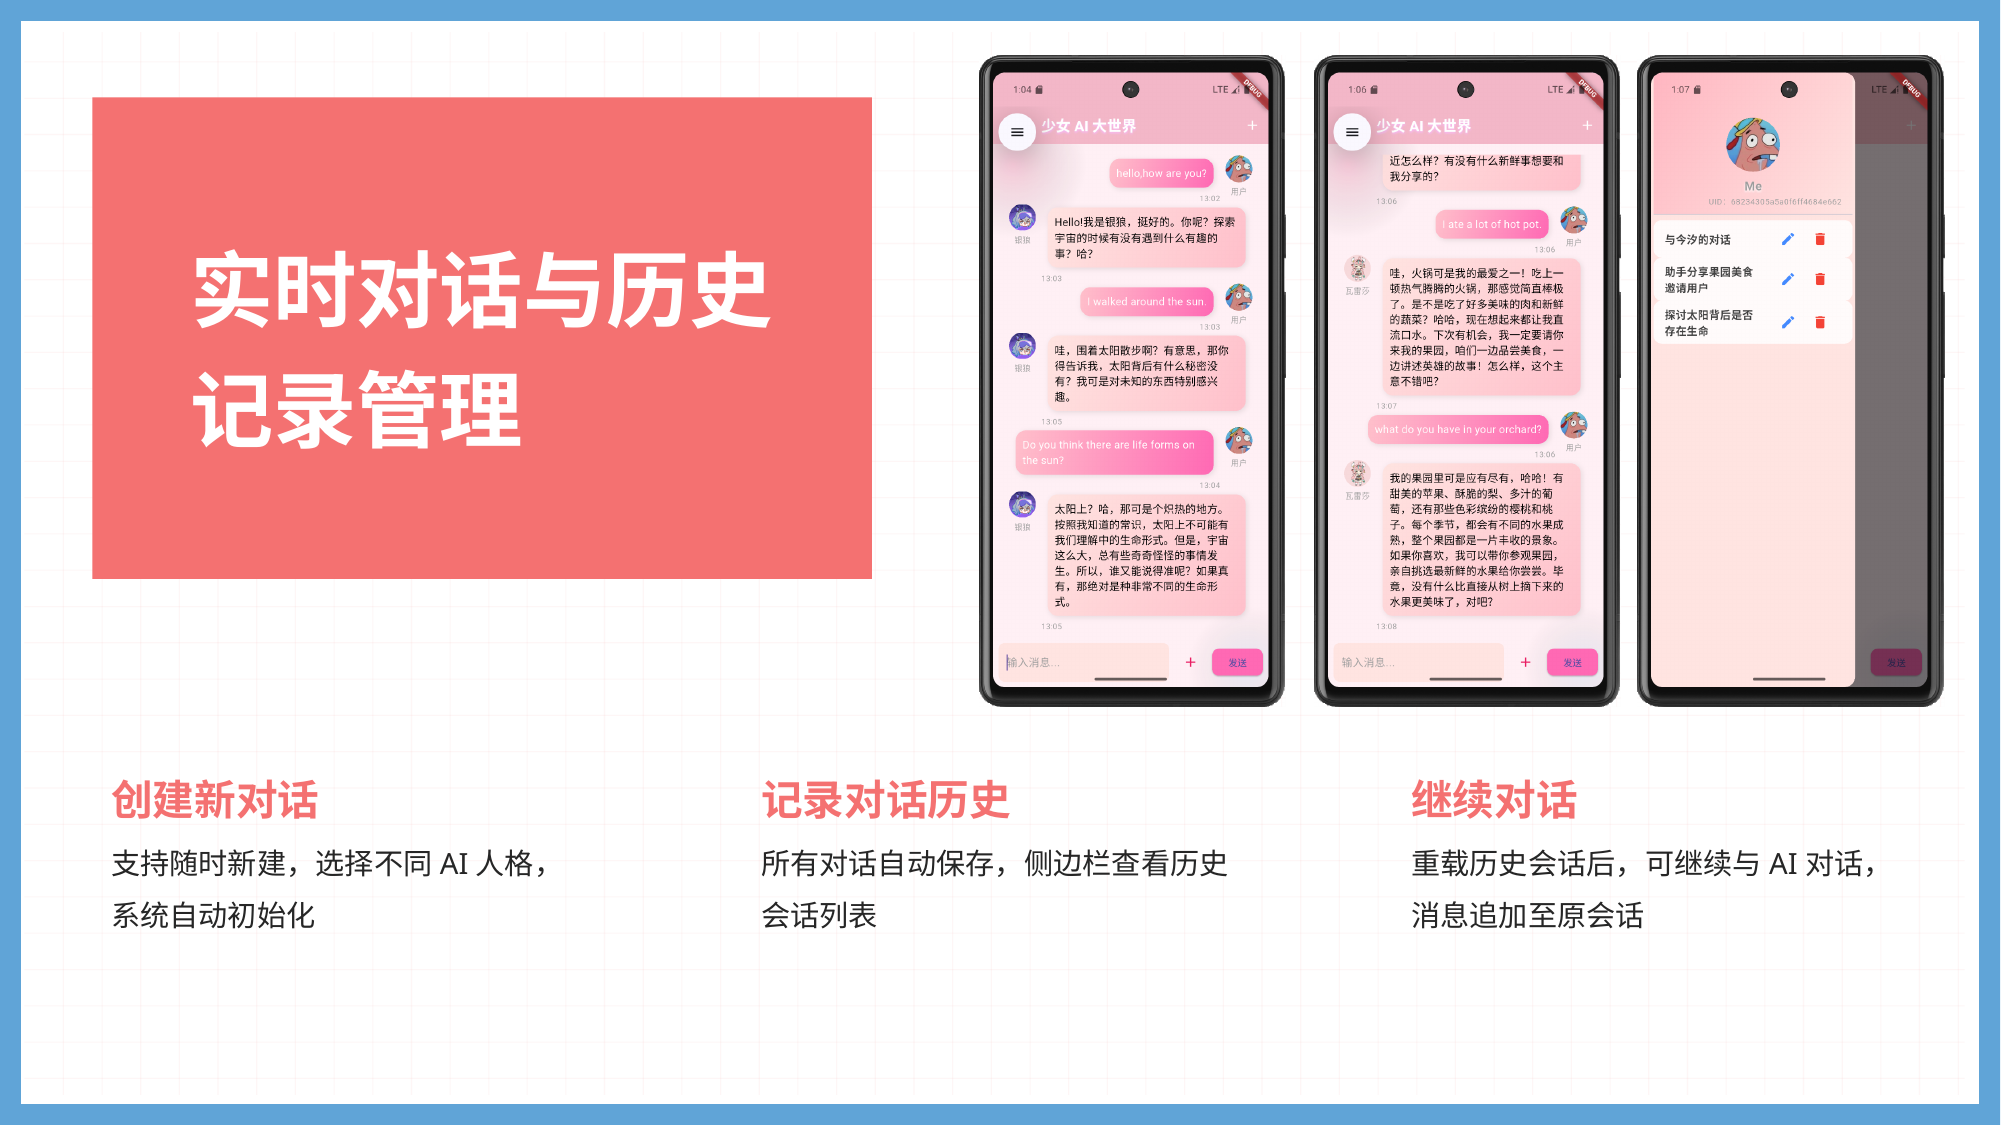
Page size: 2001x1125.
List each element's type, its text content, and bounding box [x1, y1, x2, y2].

picture [1314, 55, 1621, 707]
text_box 继续对话 [1411, 718, 1883, 825]
text_box 重载历史会话后，可继续与AI对话，消息追加至原会话 [1411, 827, 1883, 948]
title 实时对话与历史记录管理 [190, 204, 833, 473]
text_box 支持随时新建，选择不同AI人格，系统自动初始化 [111, 827, 583, 948]
text_box [91, 96, 873, 580]
picture [1637, 55, 1945, 707]
text_box 记录对话历史 [761, 718, 1233, 825]
text_box 所有对话自动保存，侧边栏查看历史会话列表 [761, 827, 1233, 948]
picture [979, 55, 1286, 707]
text_box 创建新对话 [111, 718, 583, 825]
